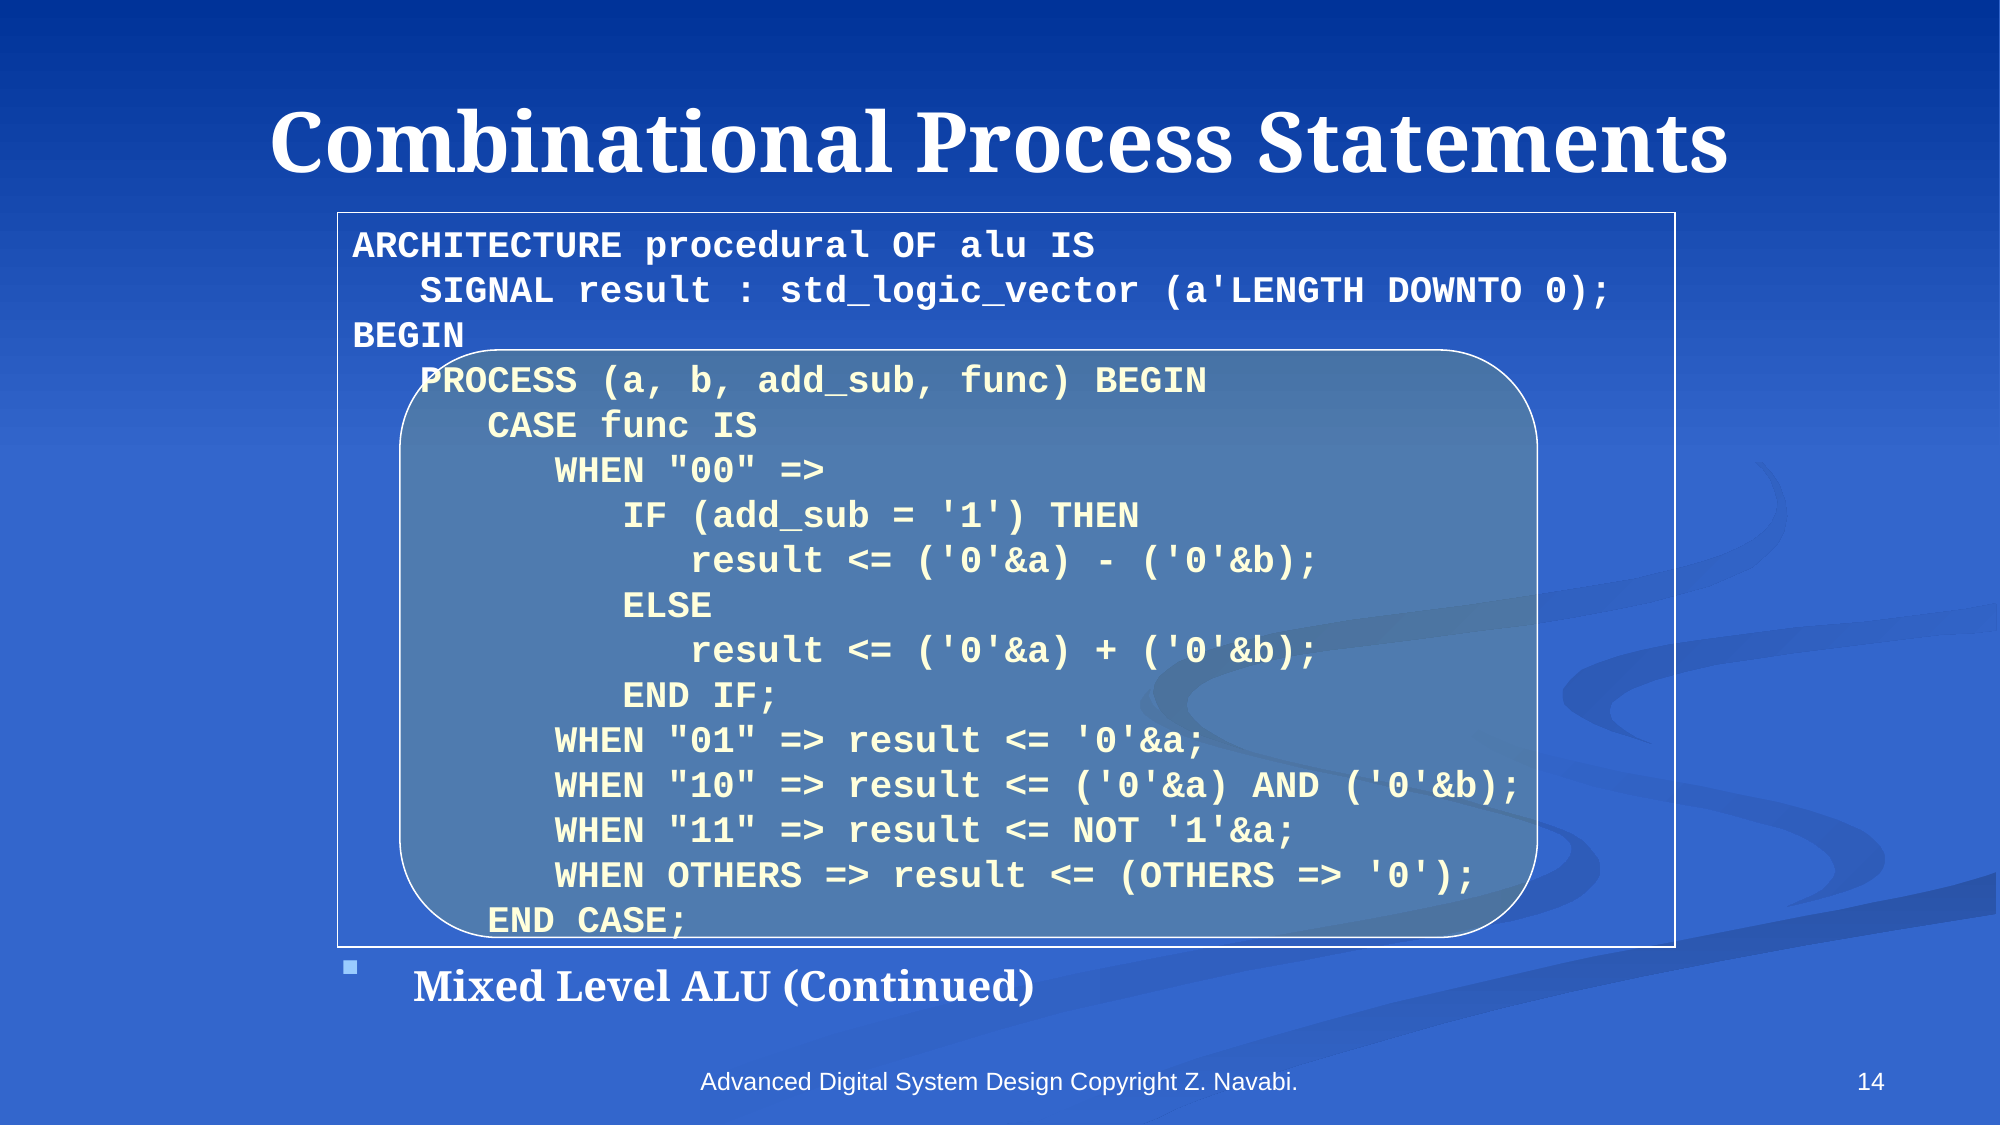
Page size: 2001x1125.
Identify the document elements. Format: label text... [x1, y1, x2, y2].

text_box [399, 349, 1538, 938]
text_box ARCHITECTURE procedural OF alu IS SIGNAL result : std_logic_vector (a'LENGTH DOWNTO 0); BEGIN PROCESS (a, b, add_sub, func) BEGIN CASE func IS WHEN "00" => IF (add_sub = '1') THEN result <= ('0'&a) - ('0'&b); ELSE result <= ('0'&a) + ('0'&b); END IF; WHEN "01" => result <= '0'&a; WHEN "10" => result <= ('0'&a) AND ('0'&b); WHEN "11" => result <= NOT '1'&a; WHEN OTHERS => result <= (OTHERS => '0'); END CASE; [337, 233, 1675, 948]
title Combinational Process Statements [99, 44, 1901, 233]
text_box Mixed Level ALU (Continued) [324, 949, 1675, 1025]
slide_number 14 [1433, 1024, 1901, 1104]
footer Advanced Digital System Design Copyright Z. Navabi. [683, 1025, 1317, 1104]
